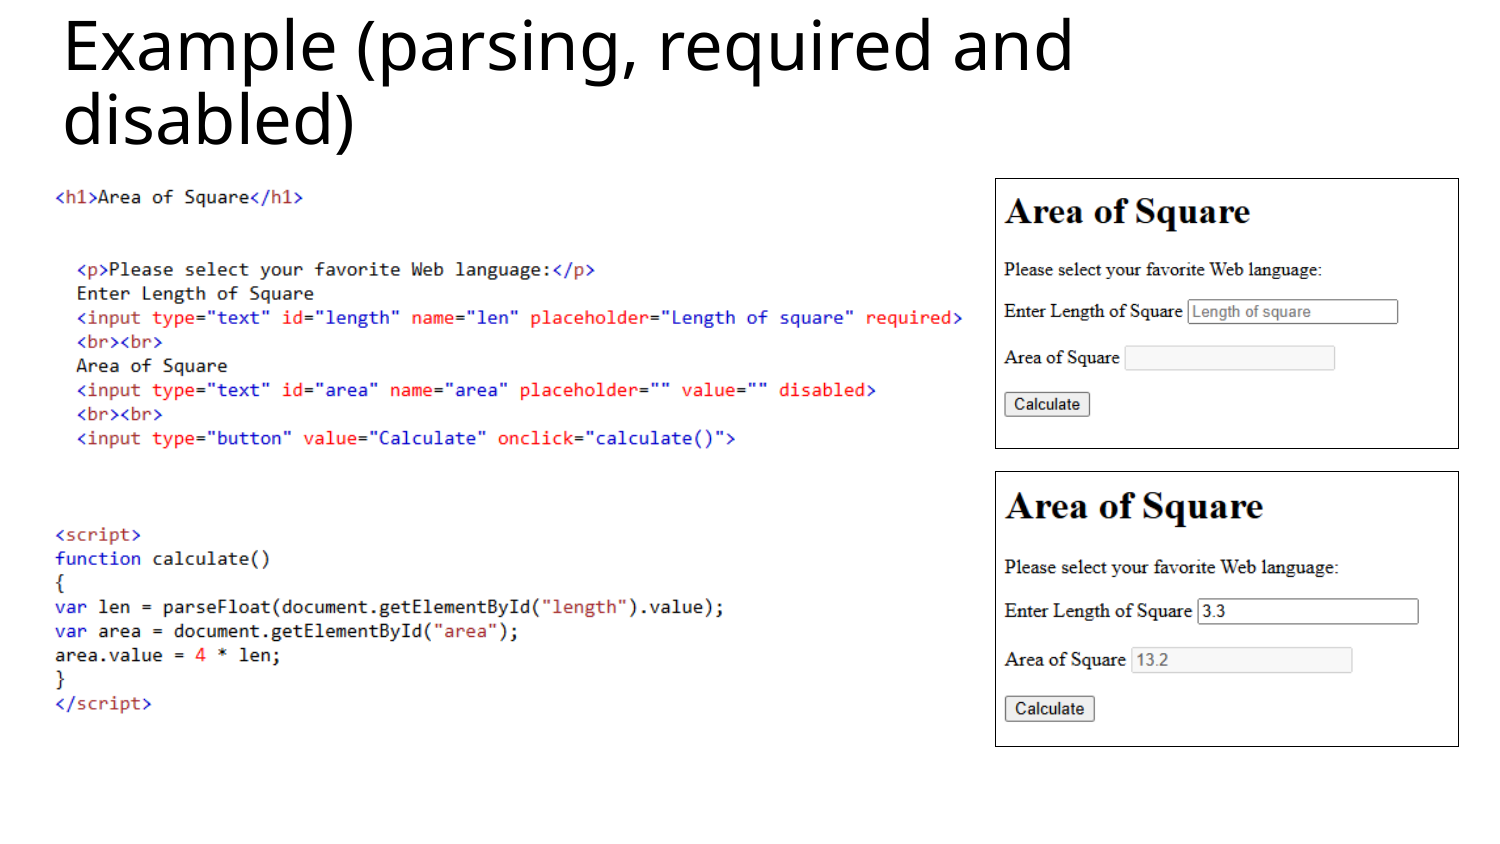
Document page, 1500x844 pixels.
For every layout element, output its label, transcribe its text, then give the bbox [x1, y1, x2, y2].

title Example (parsing, required and disabled) [47, 38, 1342, 132]
picture [47, 178, 976, 719]
picture [995, 178, 1458, 449]
picture [995, 471, 1458, 747]
